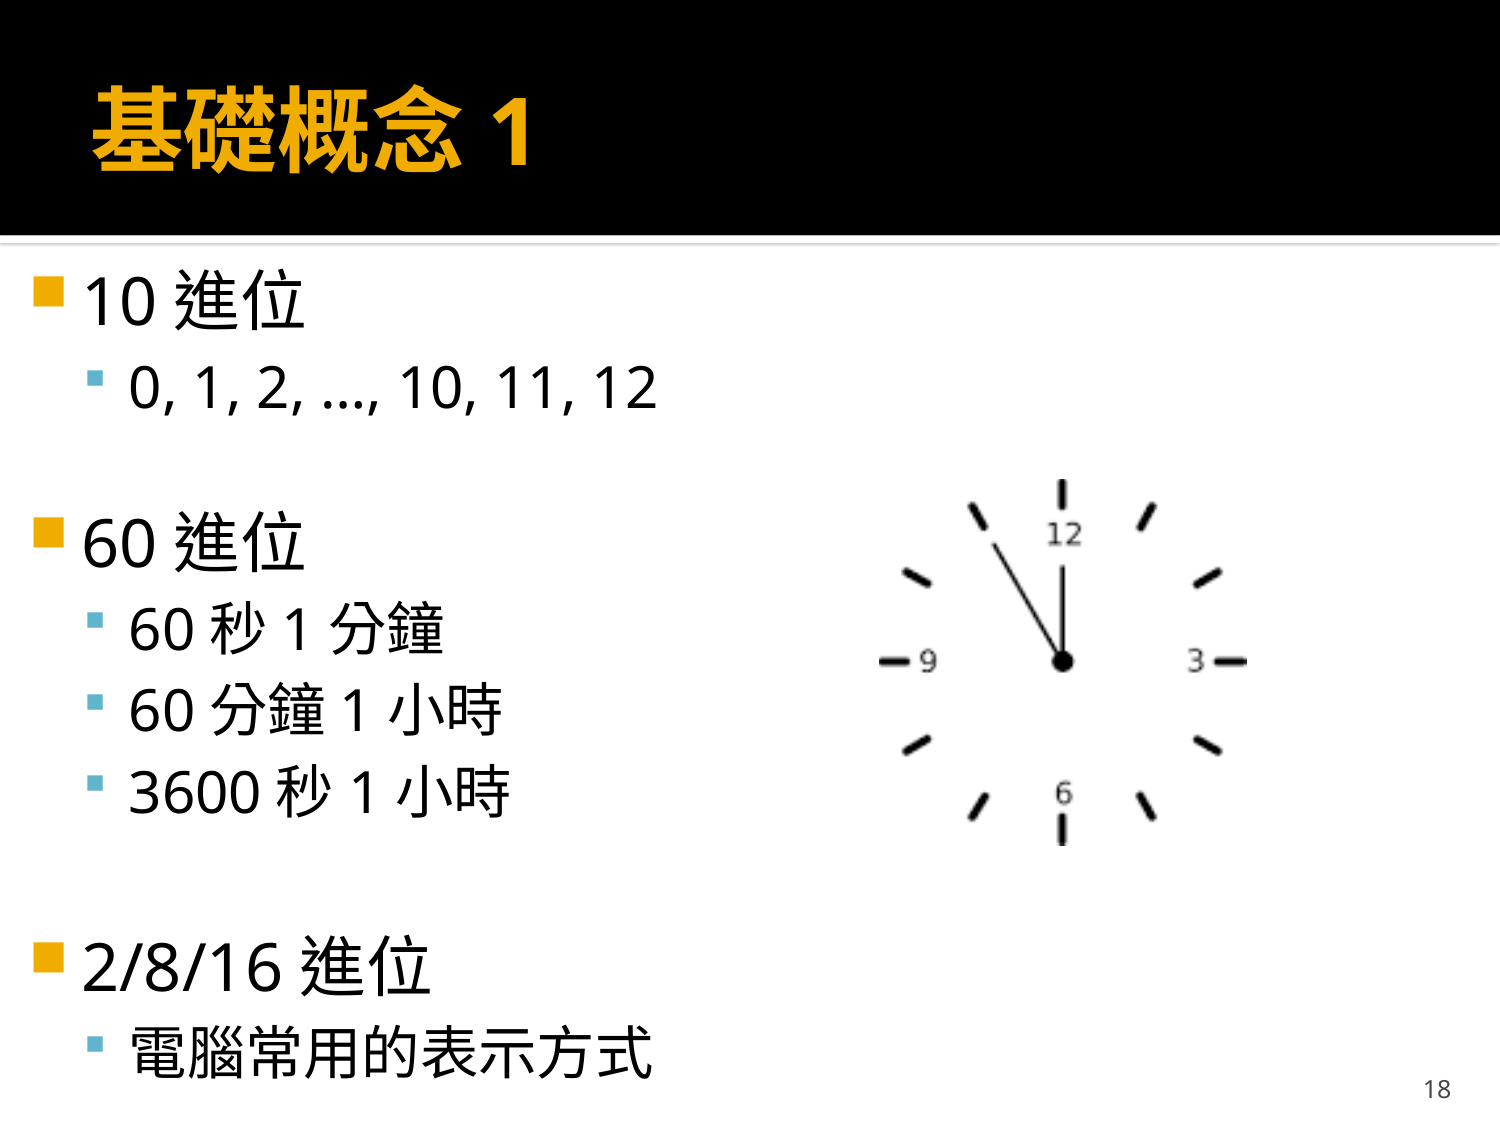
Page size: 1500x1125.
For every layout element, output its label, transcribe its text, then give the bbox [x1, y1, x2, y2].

picture [879, 479, 1247, 846]
list 10進位 0, 1, 2, …, 10, 11, 12 60進位 60秒1分鐘 60分鐘1小時 3600秒1小時 2/8/16進位 電腦常用的表示方式 [0, 243, 1500, 1125]
title 基礎概念1 [75, 25, 1425, 231]
slide_number 18 [1345, 1062, 1467, 1108]
